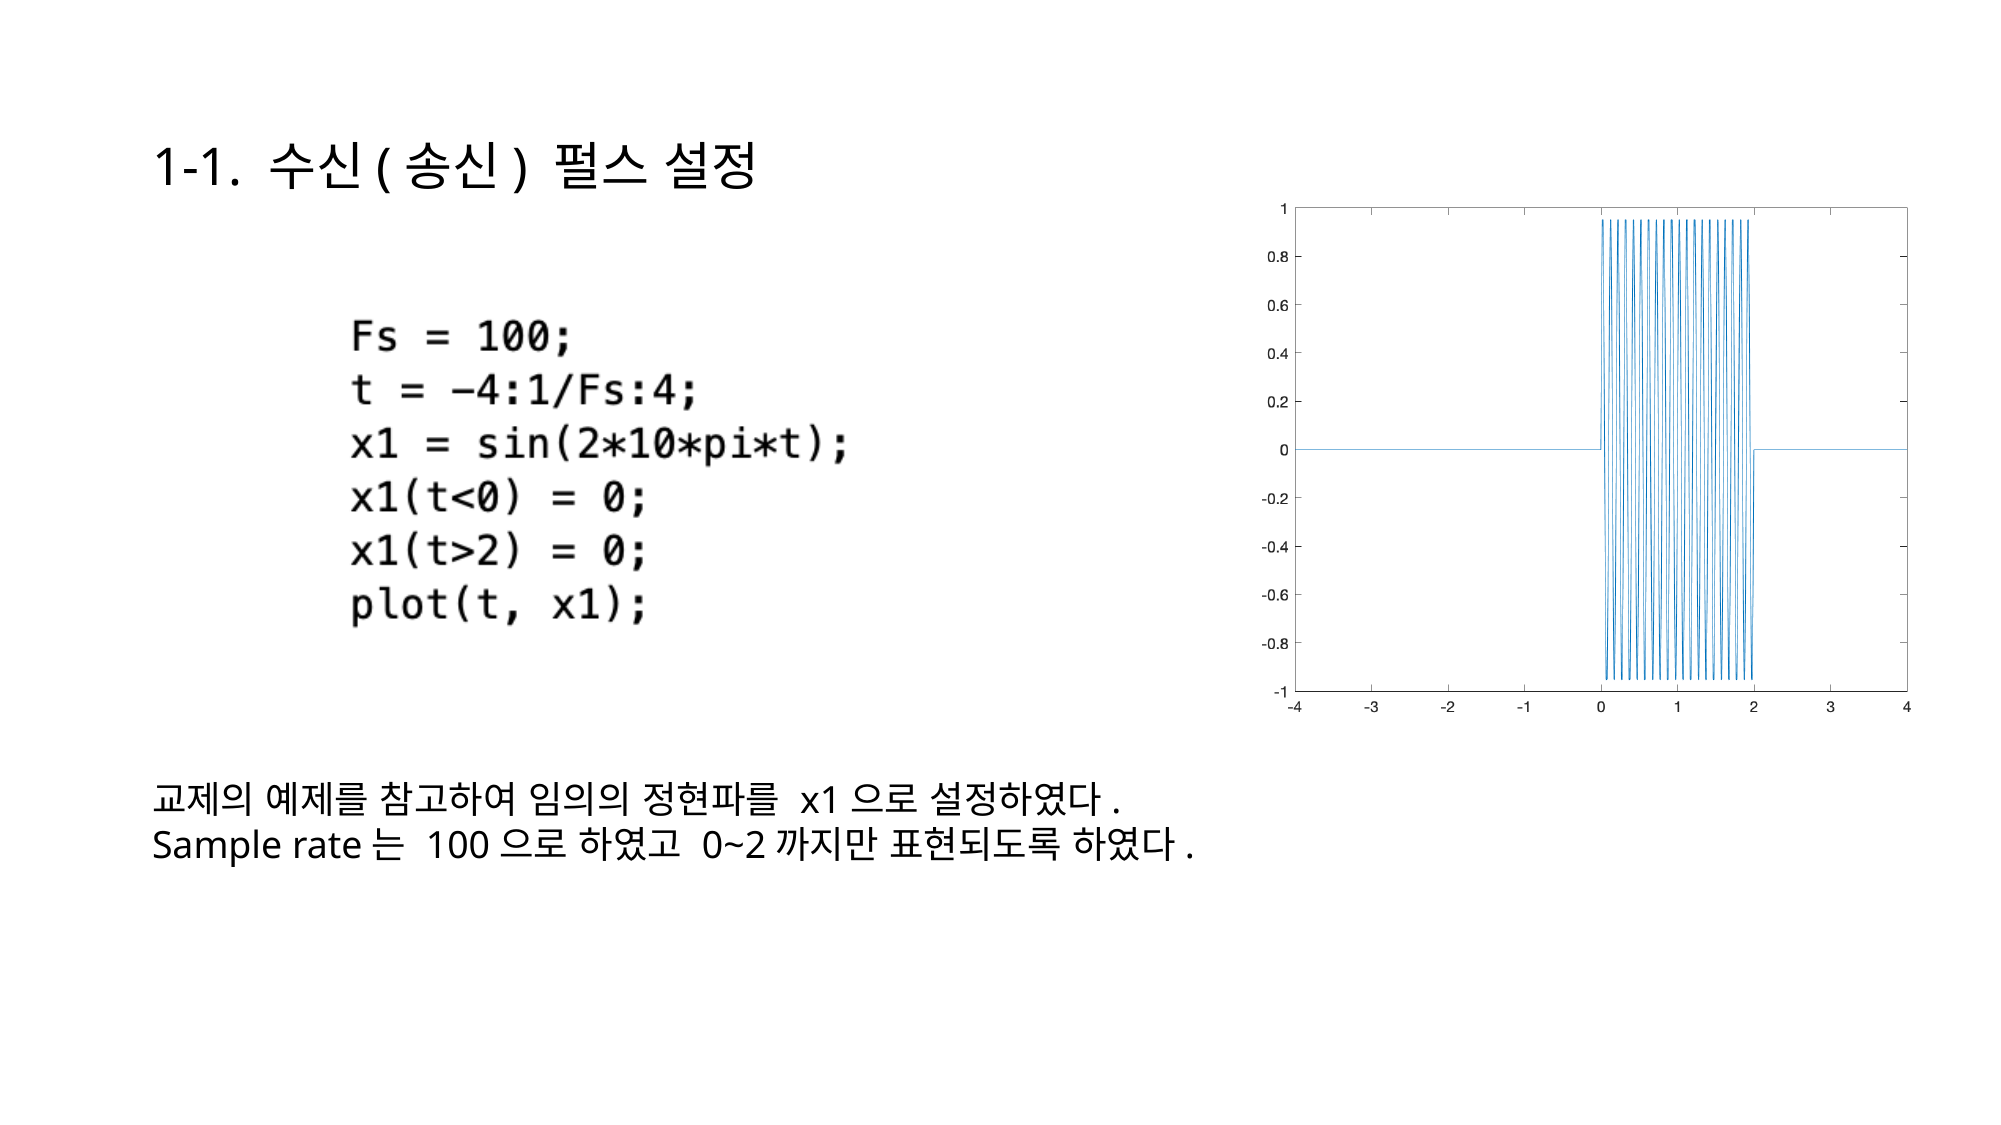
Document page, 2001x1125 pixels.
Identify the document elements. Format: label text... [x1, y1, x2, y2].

picture [328, 310, 876, 644]
picture [1260, 201, 1912, 714]
title 1-1. 수신(송신) 펄스 설정 [137, 59, 1863, 278]
text_box 교제의 예제를 참고하여 임의의 정현파를 x1으로 설정하였다. Sample rate는 100으로 하였고 0~2까지만 표현되도록 하였다. [137, 768, 1261, 874]
